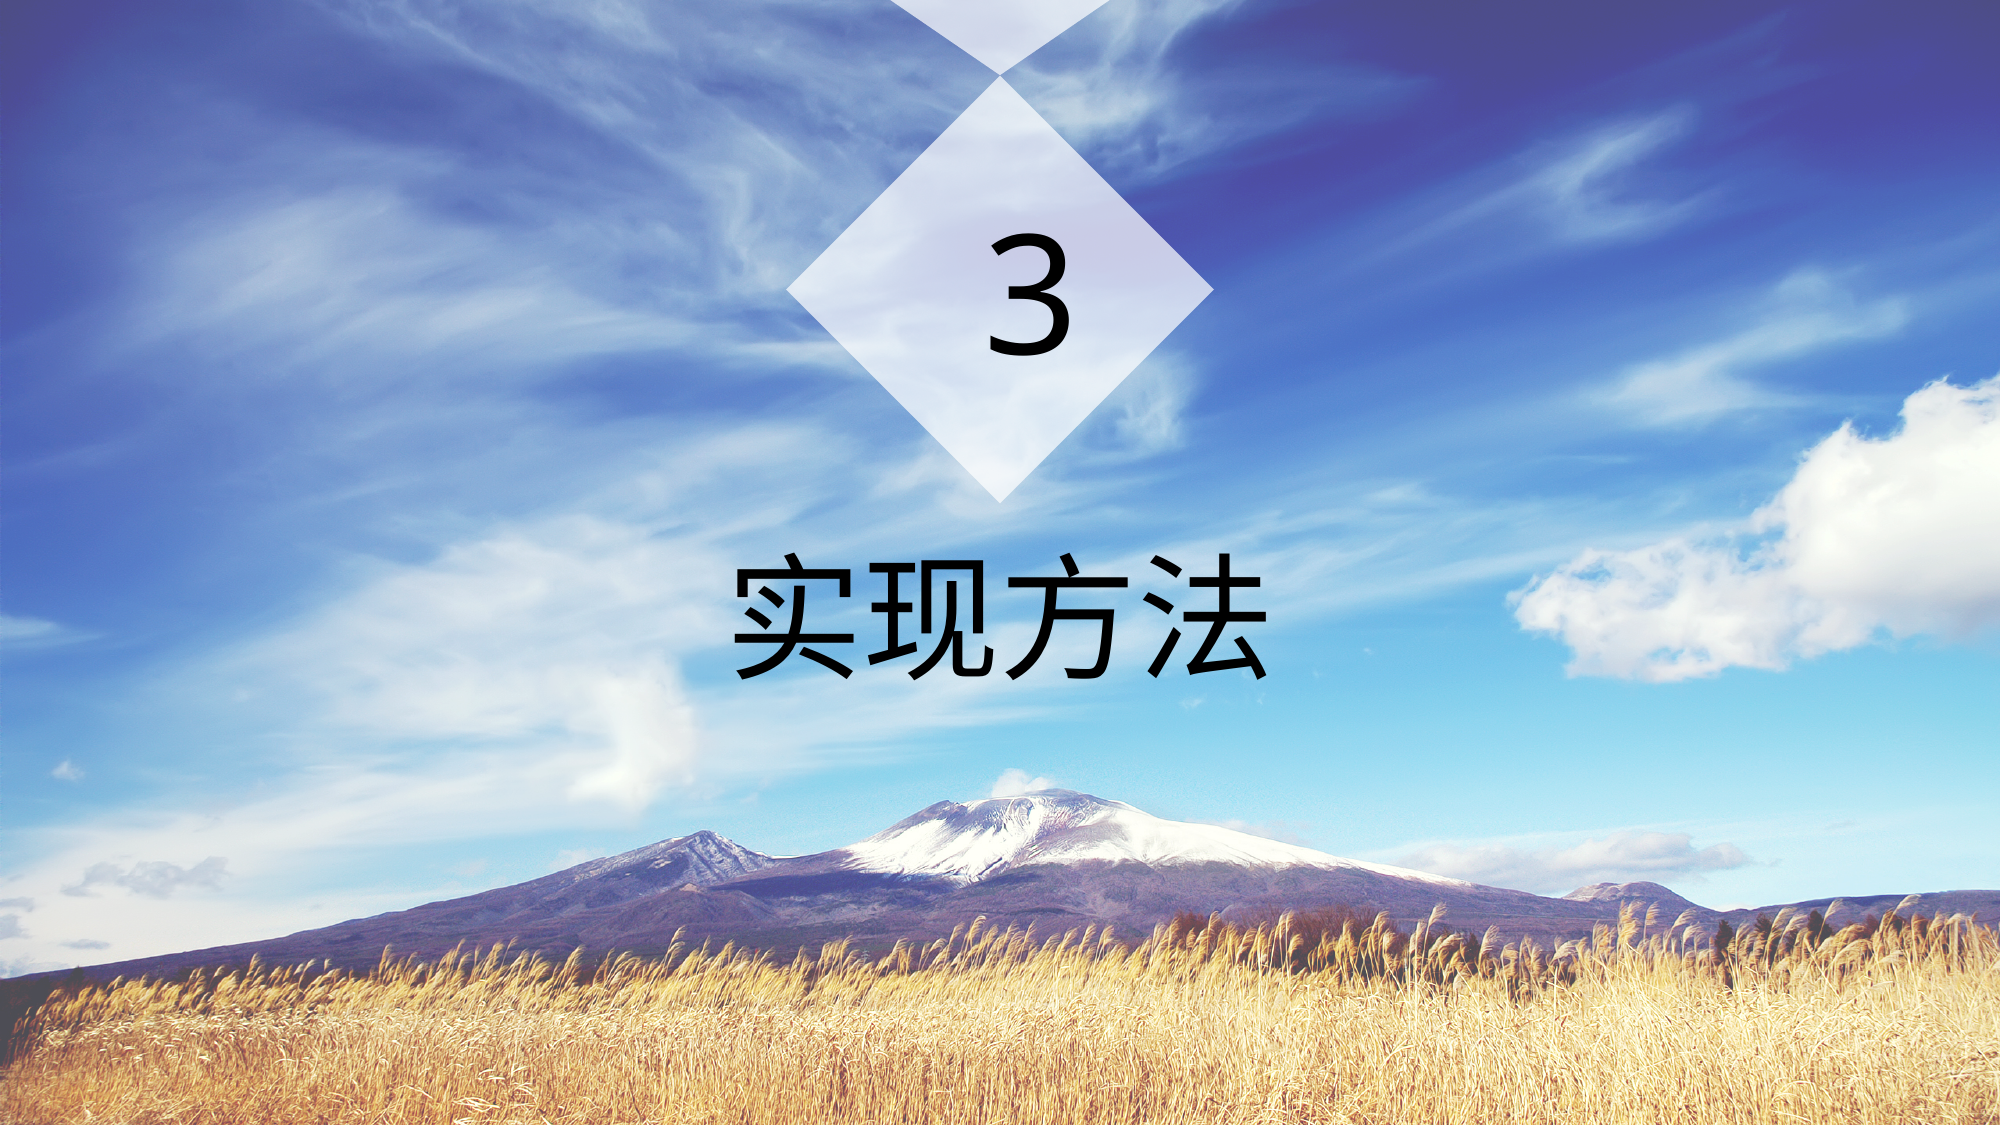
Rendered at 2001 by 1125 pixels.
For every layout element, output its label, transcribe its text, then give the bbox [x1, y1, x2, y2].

text_box [888, 0, 1112, 76]
text_box [784, 74, 1216, 505]
text_box 3 [969, 180, 1031, 396]
text_box 实现方法 [710, 525, 1290, 705]
text_box [0, 0, 2000, 1125]
